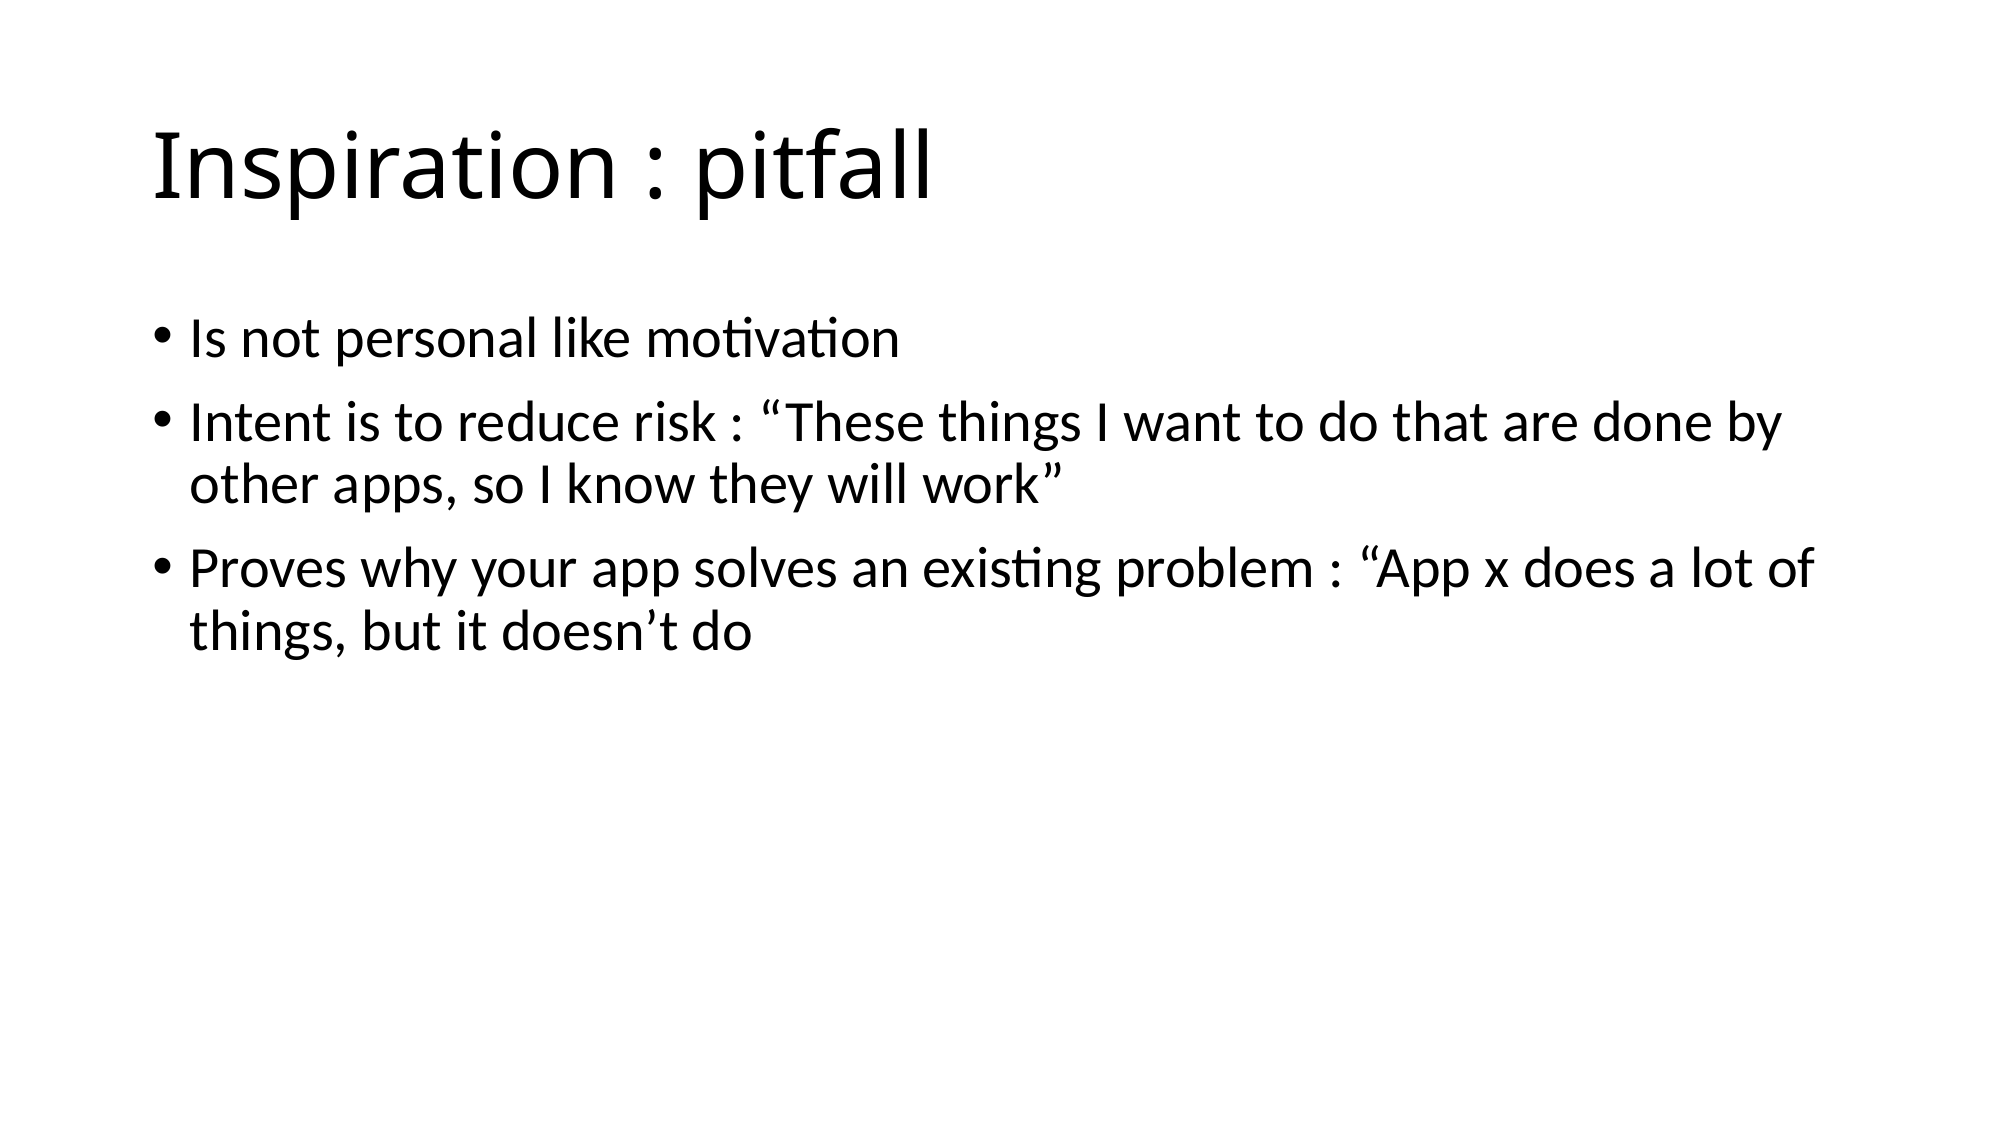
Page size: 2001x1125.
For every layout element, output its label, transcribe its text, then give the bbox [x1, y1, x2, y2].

list Is not personal like motivation Intent is to reduce risk : “These things I want to do that are done by other apps, so I know they will work” Proves why your app solves an existing problem : “App x does a lot of things, but it doesn’t do [137, 299, 1863, 1014]
title Inspiration : pitfall [137, 59, 1863, 278]
